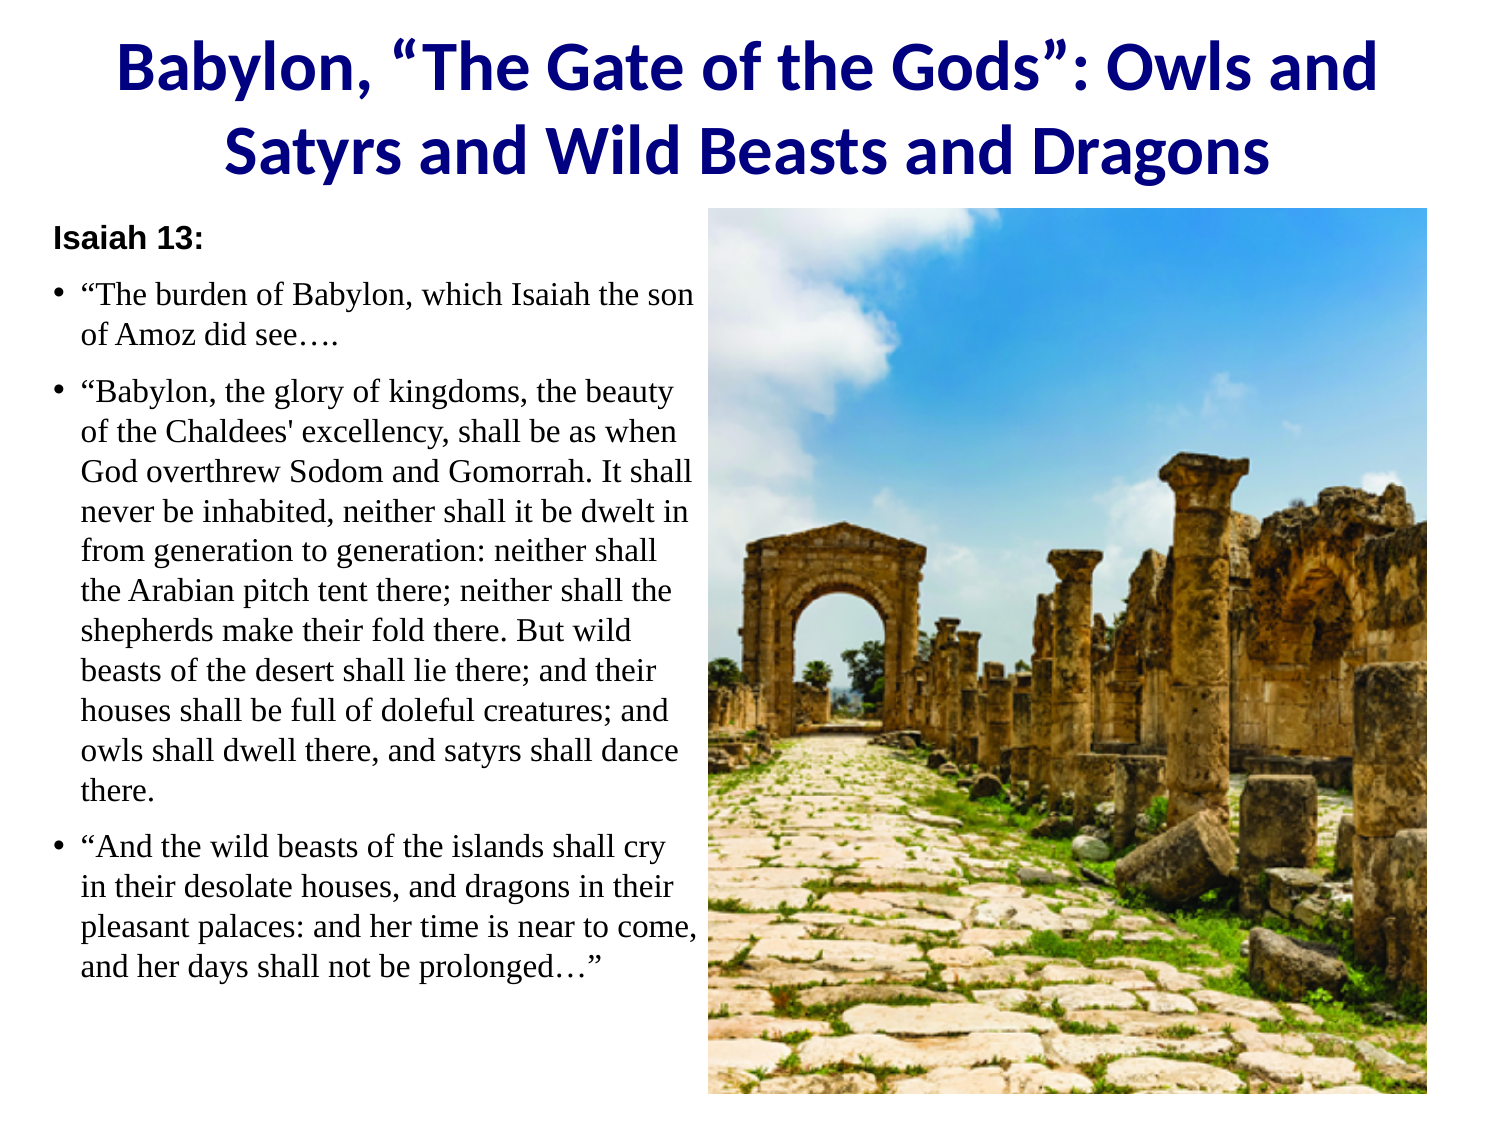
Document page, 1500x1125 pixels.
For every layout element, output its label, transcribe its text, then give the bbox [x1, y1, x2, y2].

picture [708, 208, 1427, 1094]
title Babylon, “The Gate of the Gods”: Owls and Satyrs and Wild Beasts and Dragons [44, 0, 1453, 209]
list Isaiah 13: “The burden of Babylon, which Isaiah the son of Amoz did see…. “Babylon, the glory of kingdoms, the beauty of the Chaldees' excellency, shall be as when God overthrew Sodom and Gomorrah. It shall never be inhabited, neither shall it be dwelt in from generation to generation: neither shall the Arabian pitch tent there; neither shall the shepherds make their fold there. But wild beasts of the desert shall lie there; and their houses shall be full of doleful creatures; and owls shall dwell there, and satyrs shall dance there. “And the wild beasts of the islands shall cry in their desolate houses, and dragons in their pleasant palaces: and her time is near to come, and her days shall not be prolonged…” [44, 207, 710, 1095]
